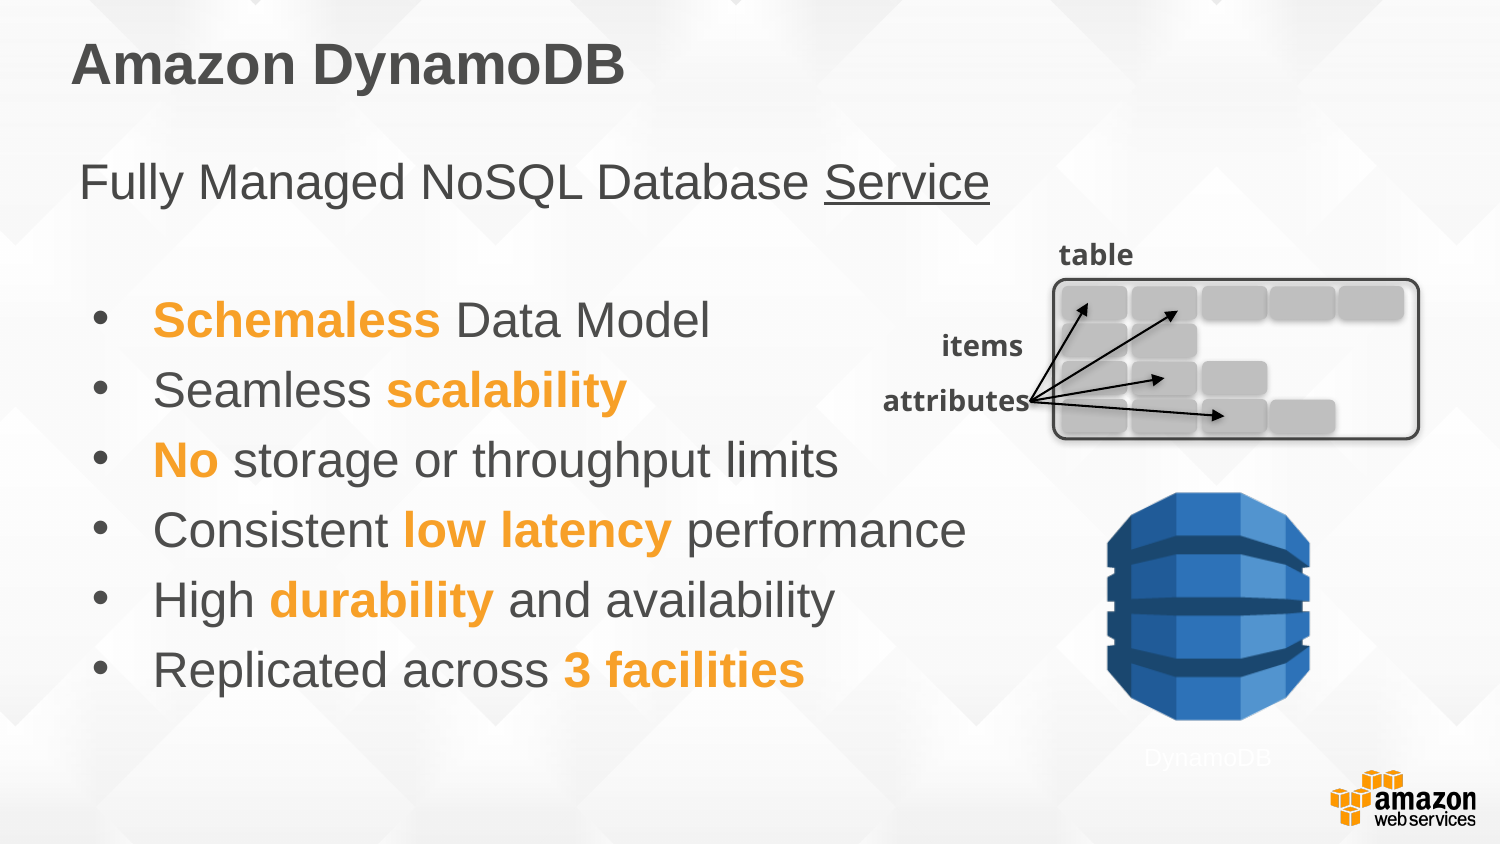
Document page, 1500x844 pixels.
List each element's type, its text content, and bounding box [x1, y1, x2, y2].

list Schemaless Data Model Seamless scalability No storage or throughput limits Consistent low latency performance High durability and availability Replicated across 3 facilities [1, 224, 1054, 808]
title Amazon DynamoDB [55, 18, 1402, 109]
picture [0, 0, 1500, 844]
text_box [894, 228, 1419, 440]
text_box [1071, 488, 1345, 769]
text_box Fully Managed NoSQL Database Service [63, 141, 1006, 217]
